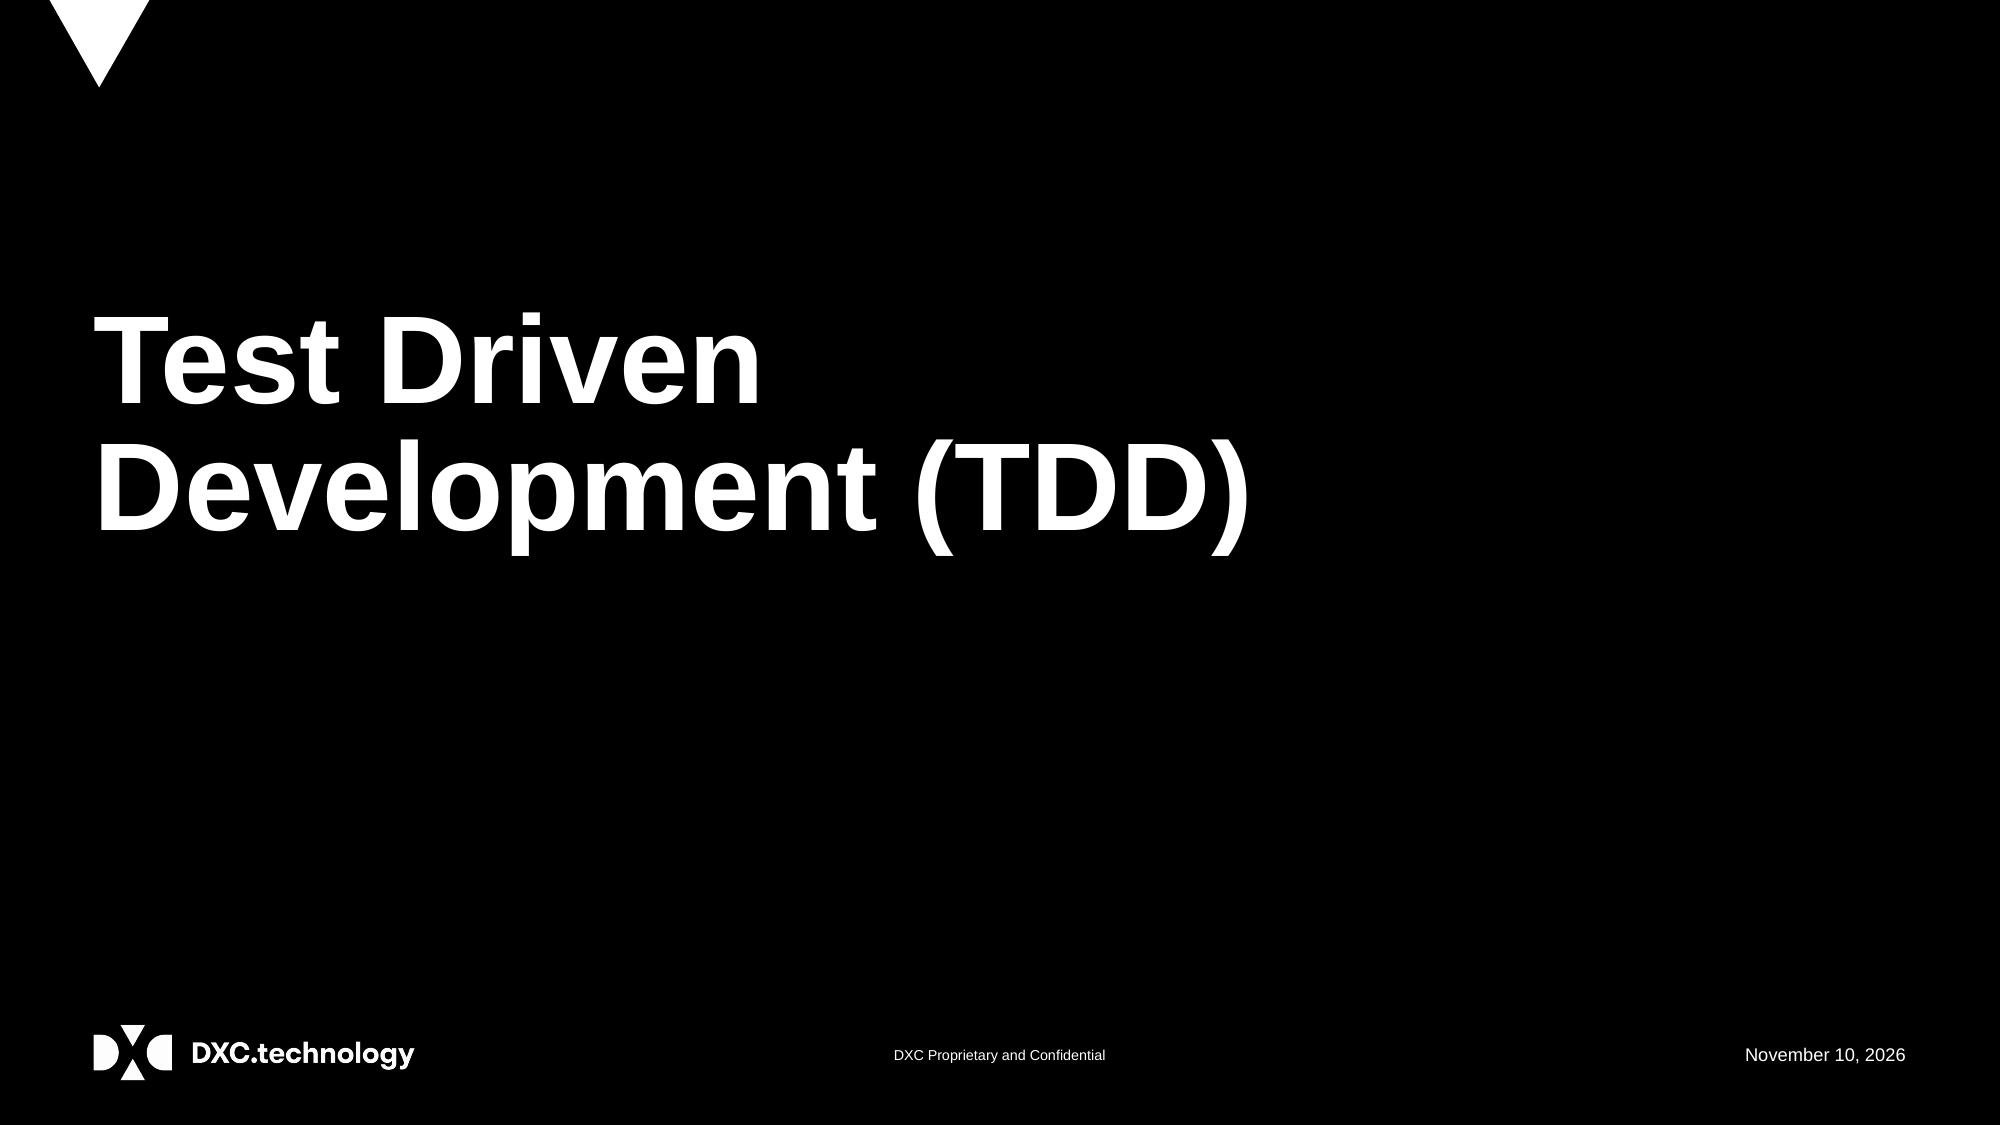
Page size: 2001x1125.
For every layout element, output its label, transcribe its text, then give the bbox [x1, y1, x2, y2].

title Test Driven Development (TDD) [93, 87, 1469, 557]
